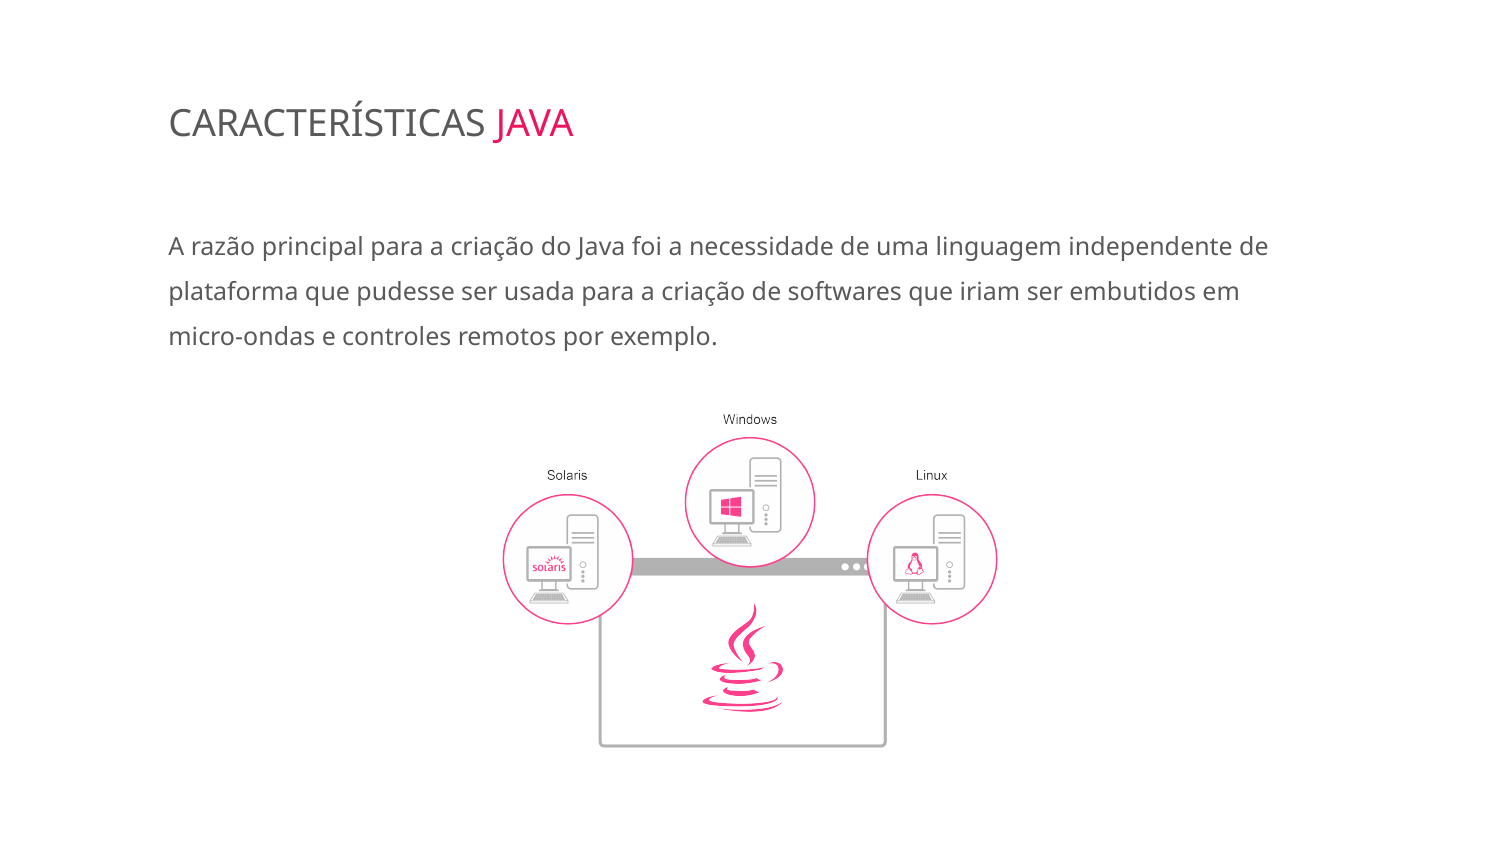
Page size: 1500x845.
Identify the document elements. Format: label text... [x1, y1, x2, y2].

text_box A razão principal para a criação do Java foi a necessidade de uma linguagem independente de plataforma que pudesse ser usada para a criação de softwares que iriam ser embutidos em micro-ondas e controles remotos por exemplo. [153, 208, 1327, 376]
picture [478, 390, 1022, 768]
text_box CARACTERÍSTICAS JAVA [153, 91, 1347, 151]
